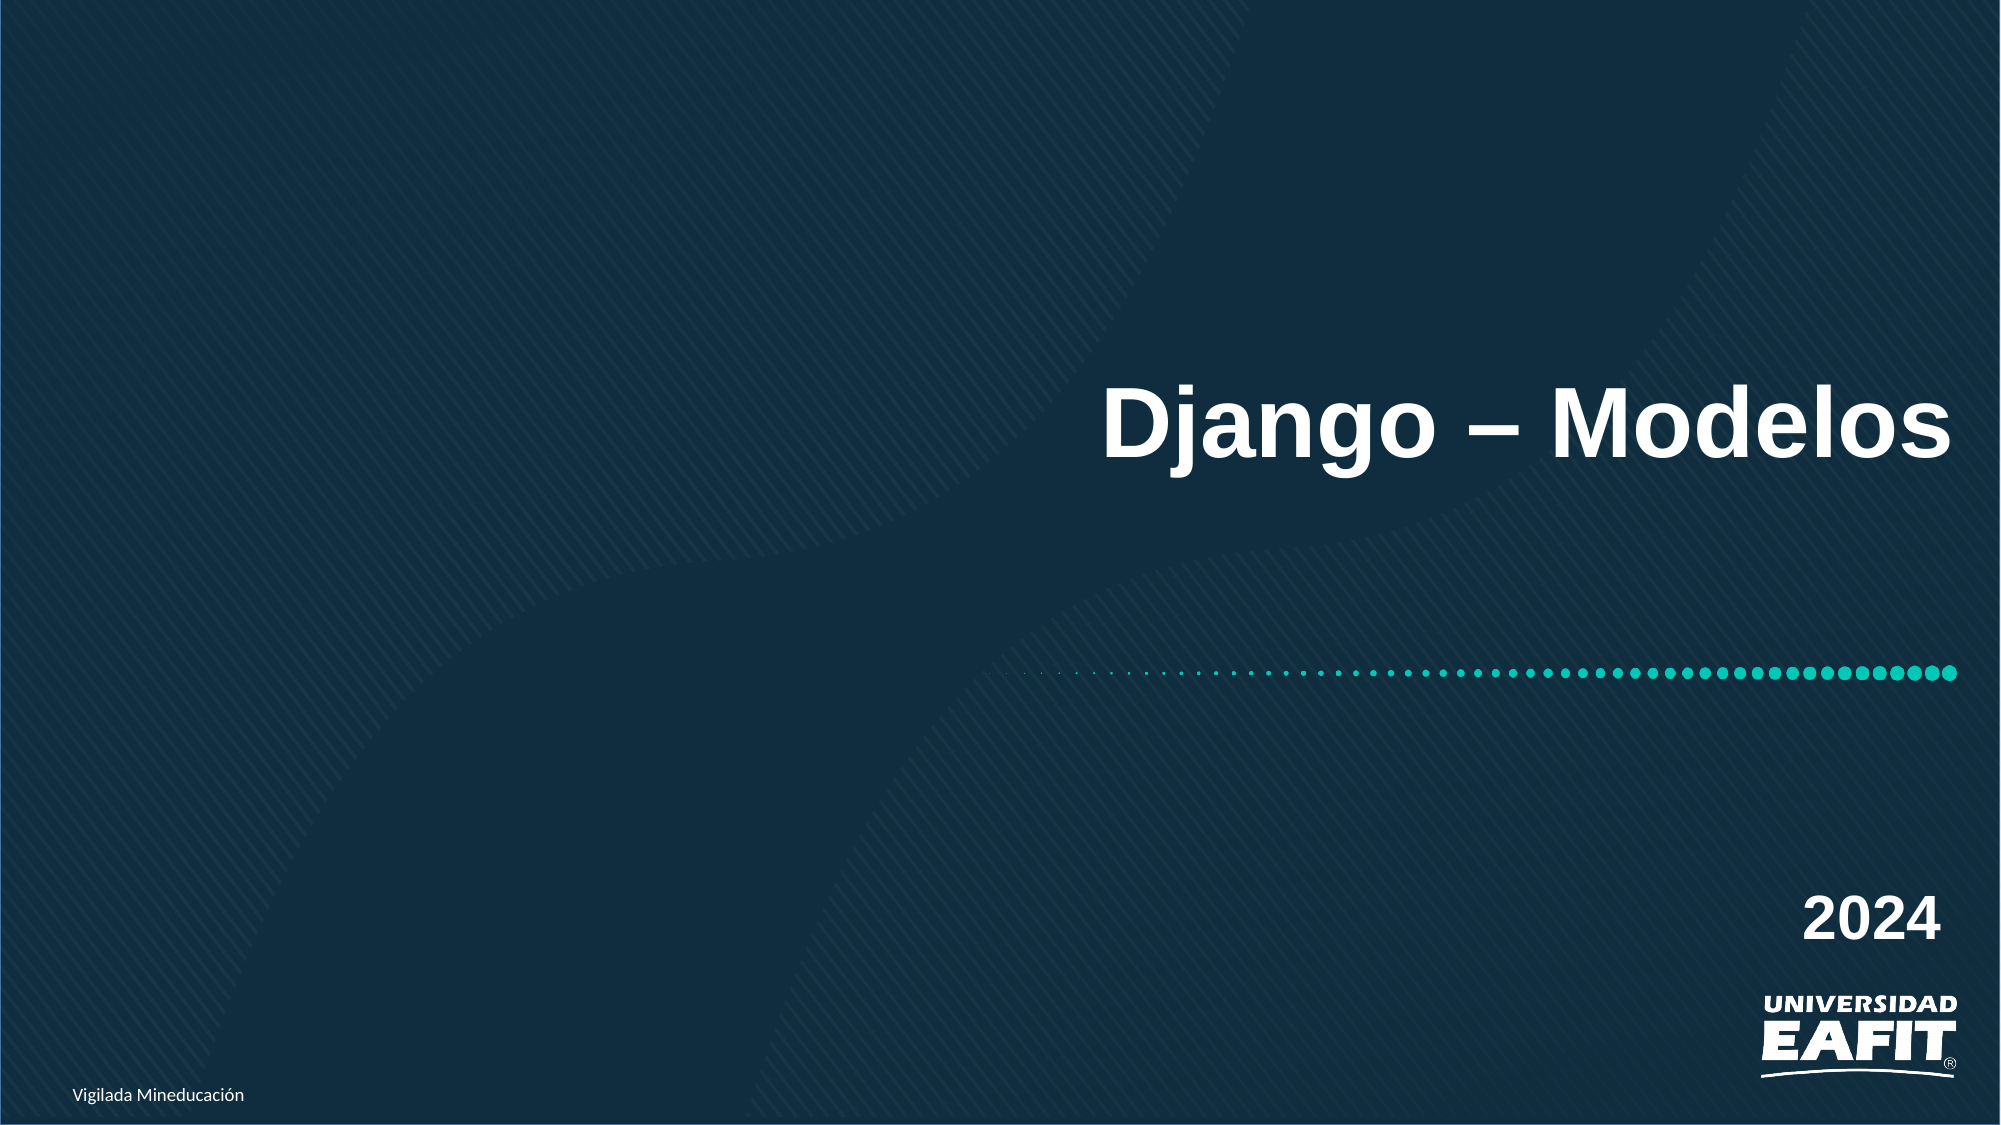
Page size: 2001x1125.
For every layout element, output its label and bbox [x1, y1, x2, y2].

picture [954, 665, 1957, 681]
picture [1761, 995, 1957, 1078]
